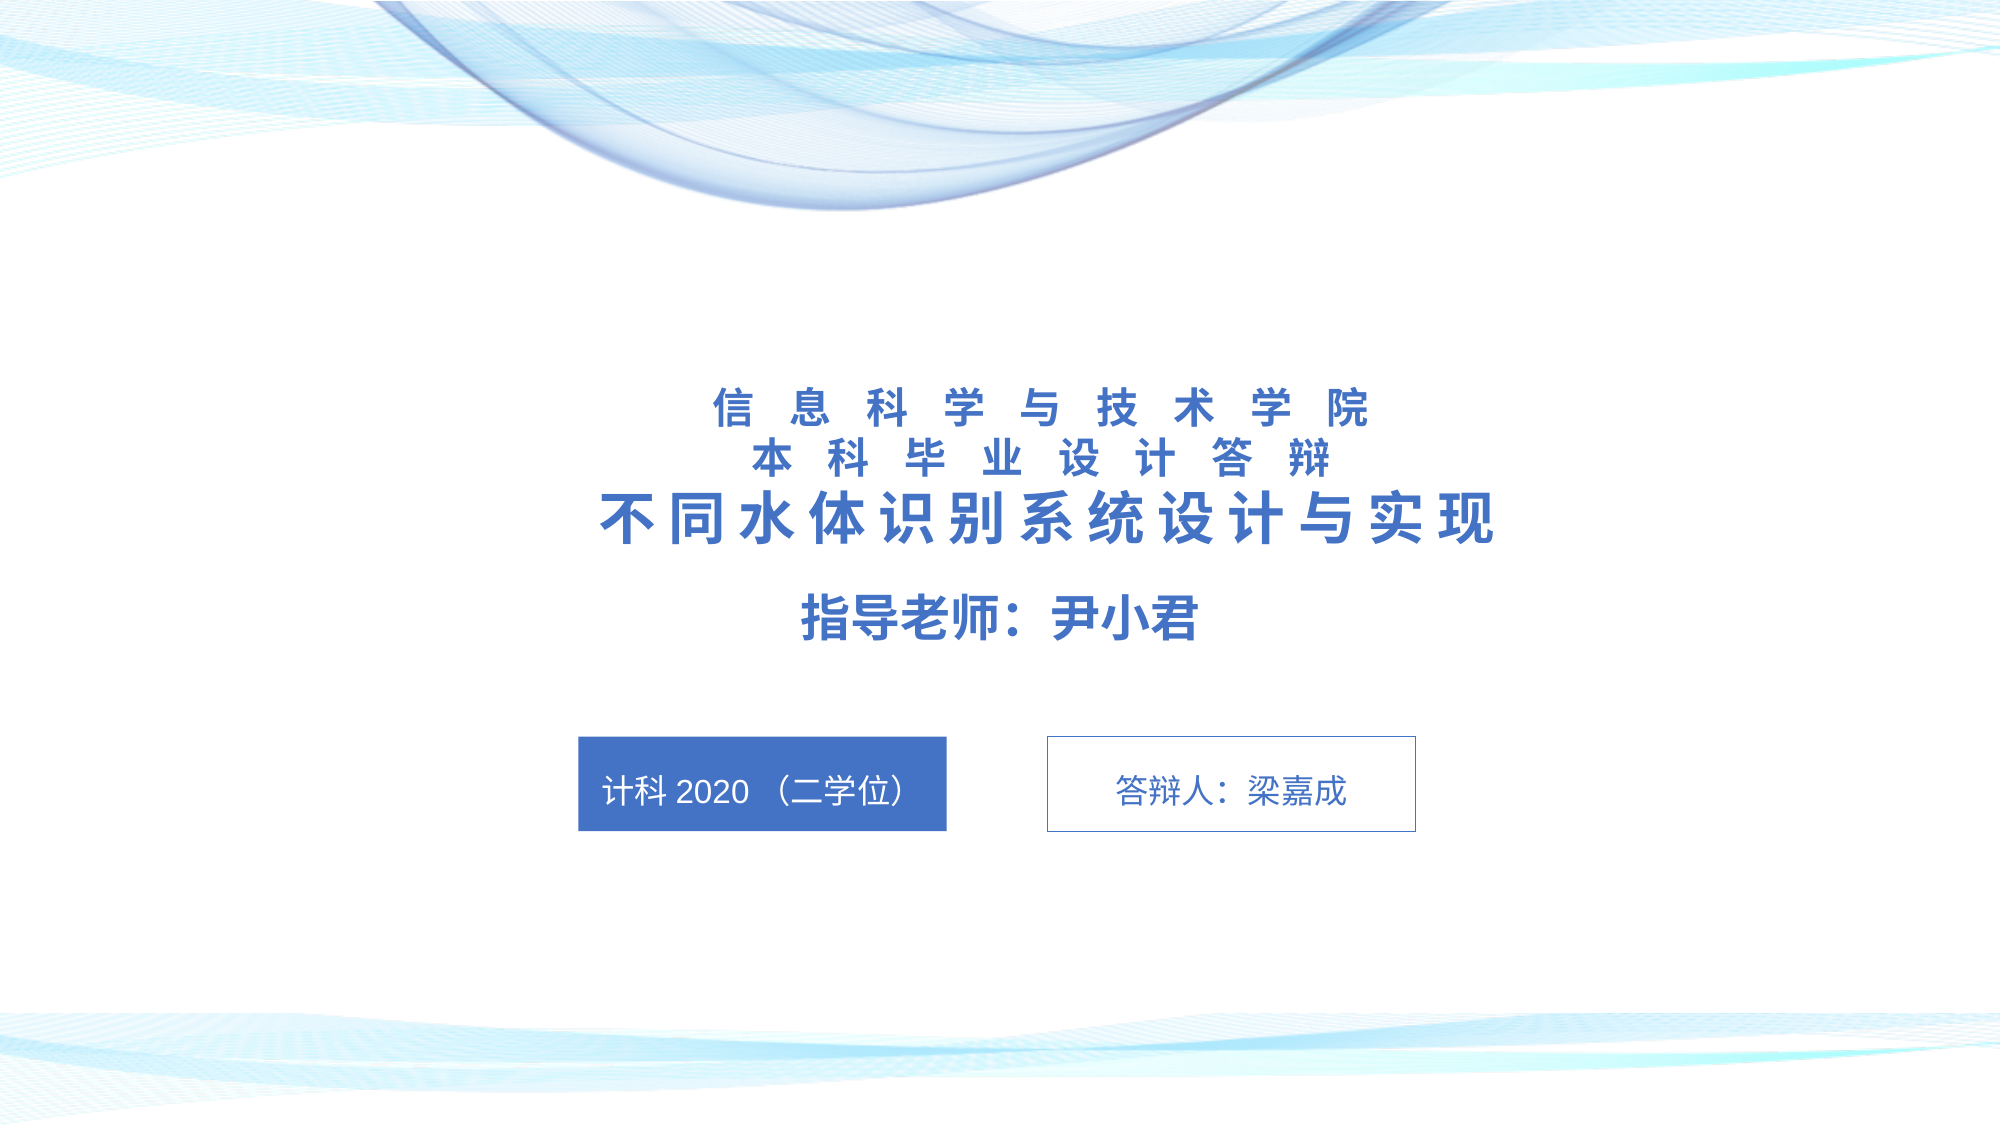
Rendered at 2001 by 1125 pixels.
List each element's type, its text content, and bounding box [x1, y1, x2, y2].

picture [0, 0, 2000, 336]
picture [0, 1013, 2000, 1125]
list 答辩人：梁嘉成 [1047, 736, 1416, 832]
subtitle 指导老师：尹小君 [363, 578, 1637, 660]
list 计科2020（二学位） [578, 736, 947, 832]
title 信 息 科 学 与 技 术 学 院 本 科 毕 业 设 计 答 辩 不同水体识别系统设计与实现 [194, 370, 1901, 559]
